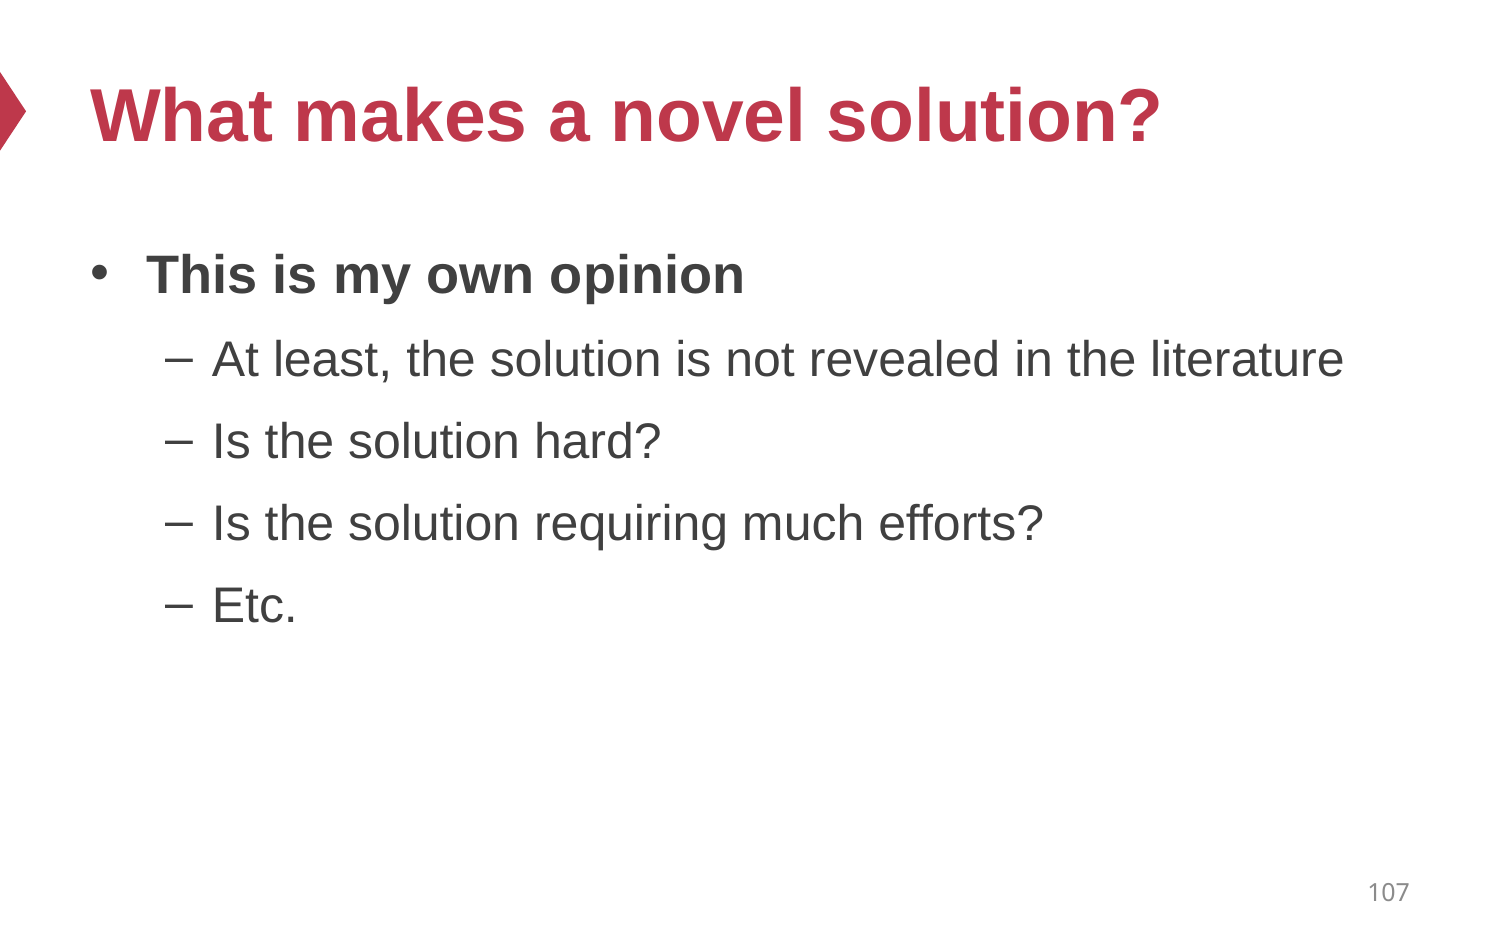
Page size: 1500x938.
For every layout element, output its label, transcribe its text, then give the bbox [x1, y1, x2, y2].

slide_number 107 [1074, 868, 1425, 919]
list This is my own opinion At least, the solution is not revealed in the literature Is the solution hard? Is the solution requiring much efforts? Etc. [75, 218, 1425, 838]
title What makes a novel solution? [75, 37, 1425, 186]
